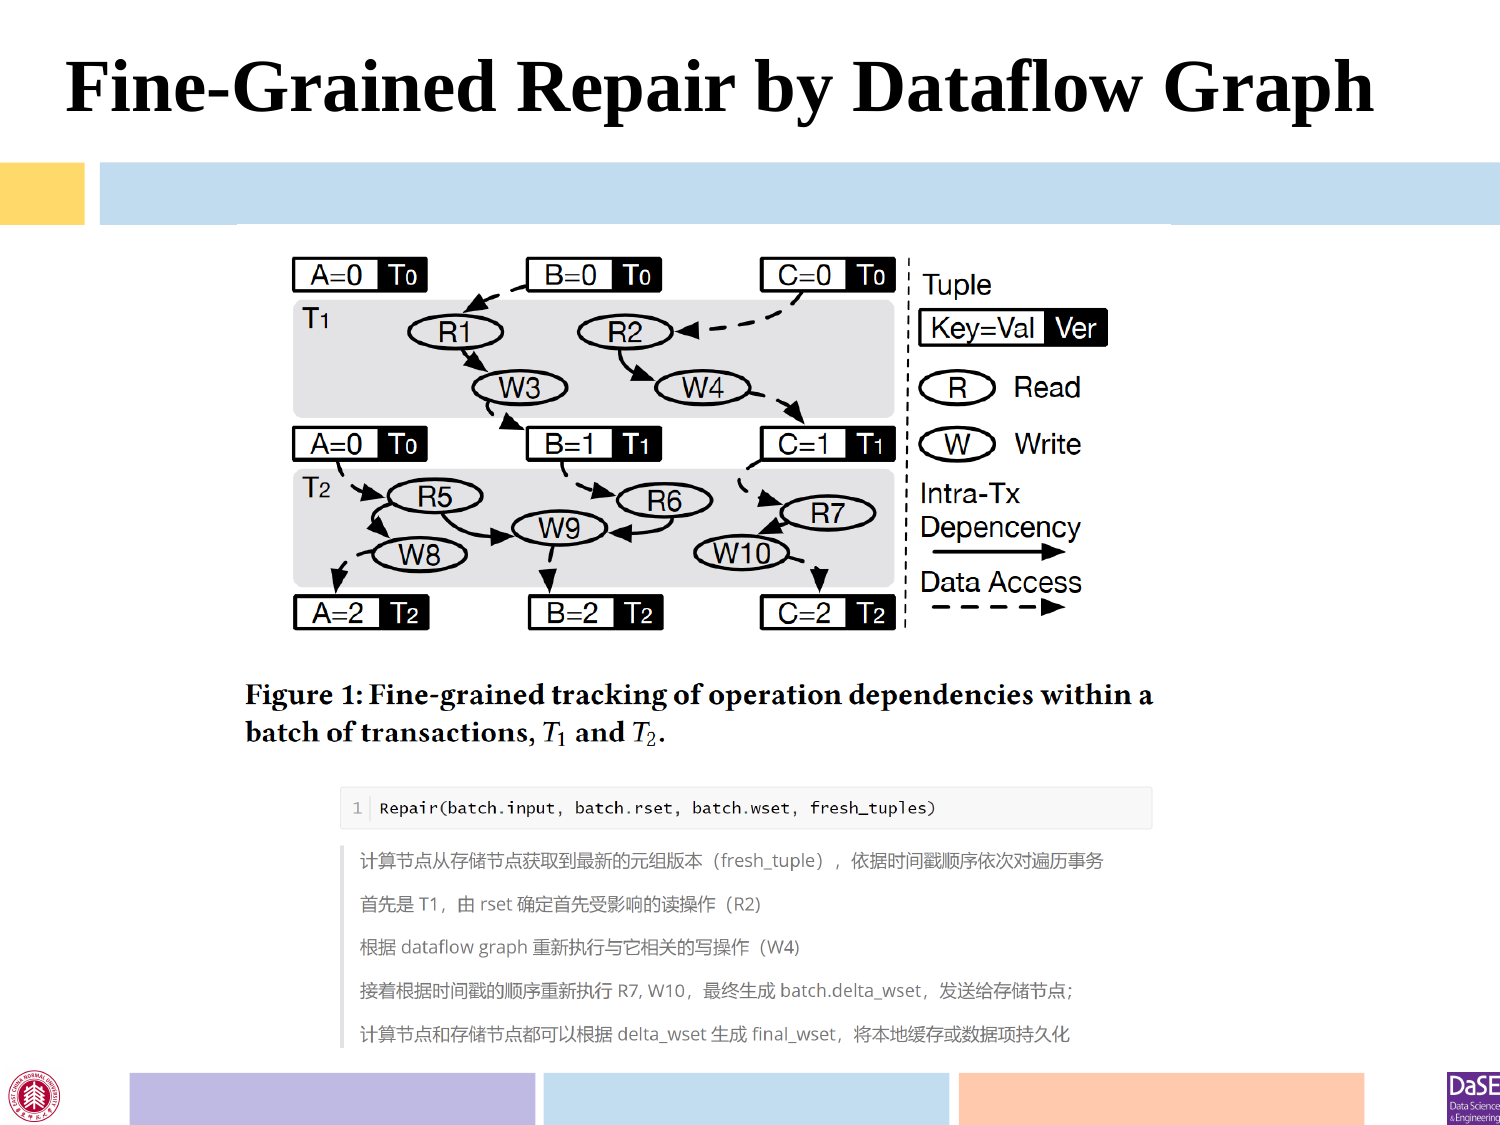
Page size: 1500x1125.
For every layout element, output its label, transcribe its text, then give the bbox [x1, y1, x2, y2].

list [237, 224, 1171, 776]
picture [5, 1067, 63, 1125]
title Fine-Grained Repair by Dataflow Graph [50, 0, 1459, 175]
slide_number [0, 162, 85, 225]
picture [1447, 1072, 1500, 1125]
picture [328, 771, 1167, 1060]
